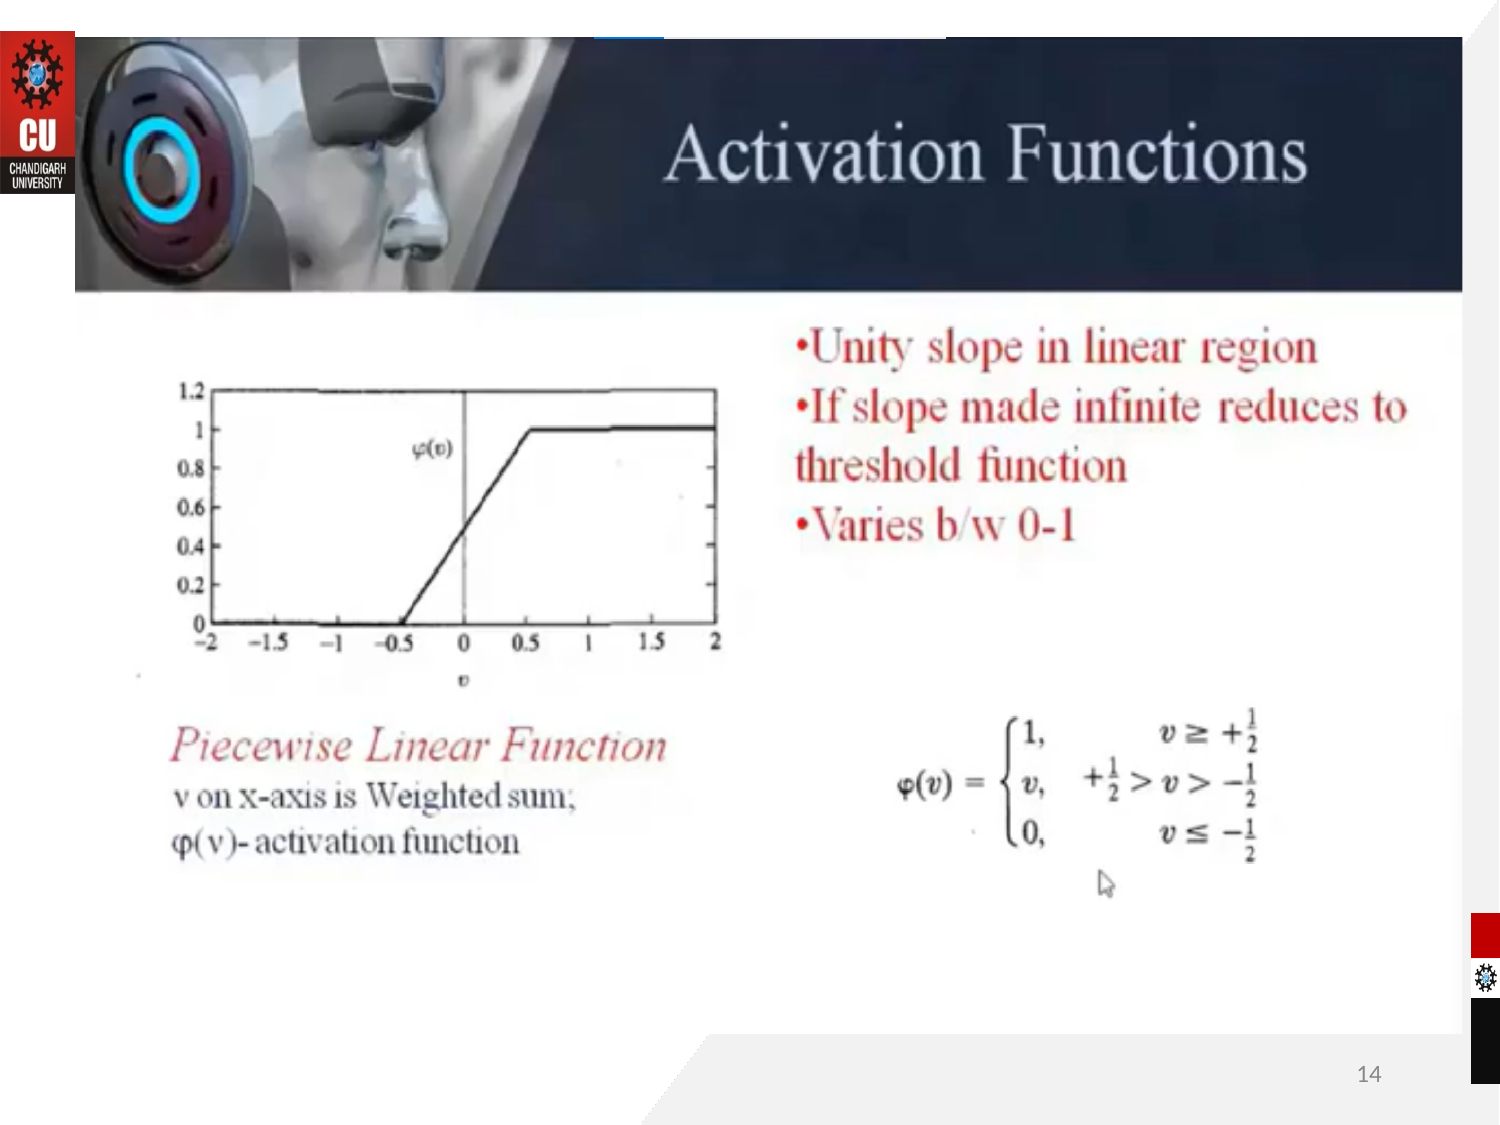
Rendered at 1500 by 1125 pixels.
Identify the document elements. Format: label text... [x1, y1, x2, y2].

slide_number 14 [1059, 1042, 1397, 1103]
picture [0, 0, 1500, 1125]
